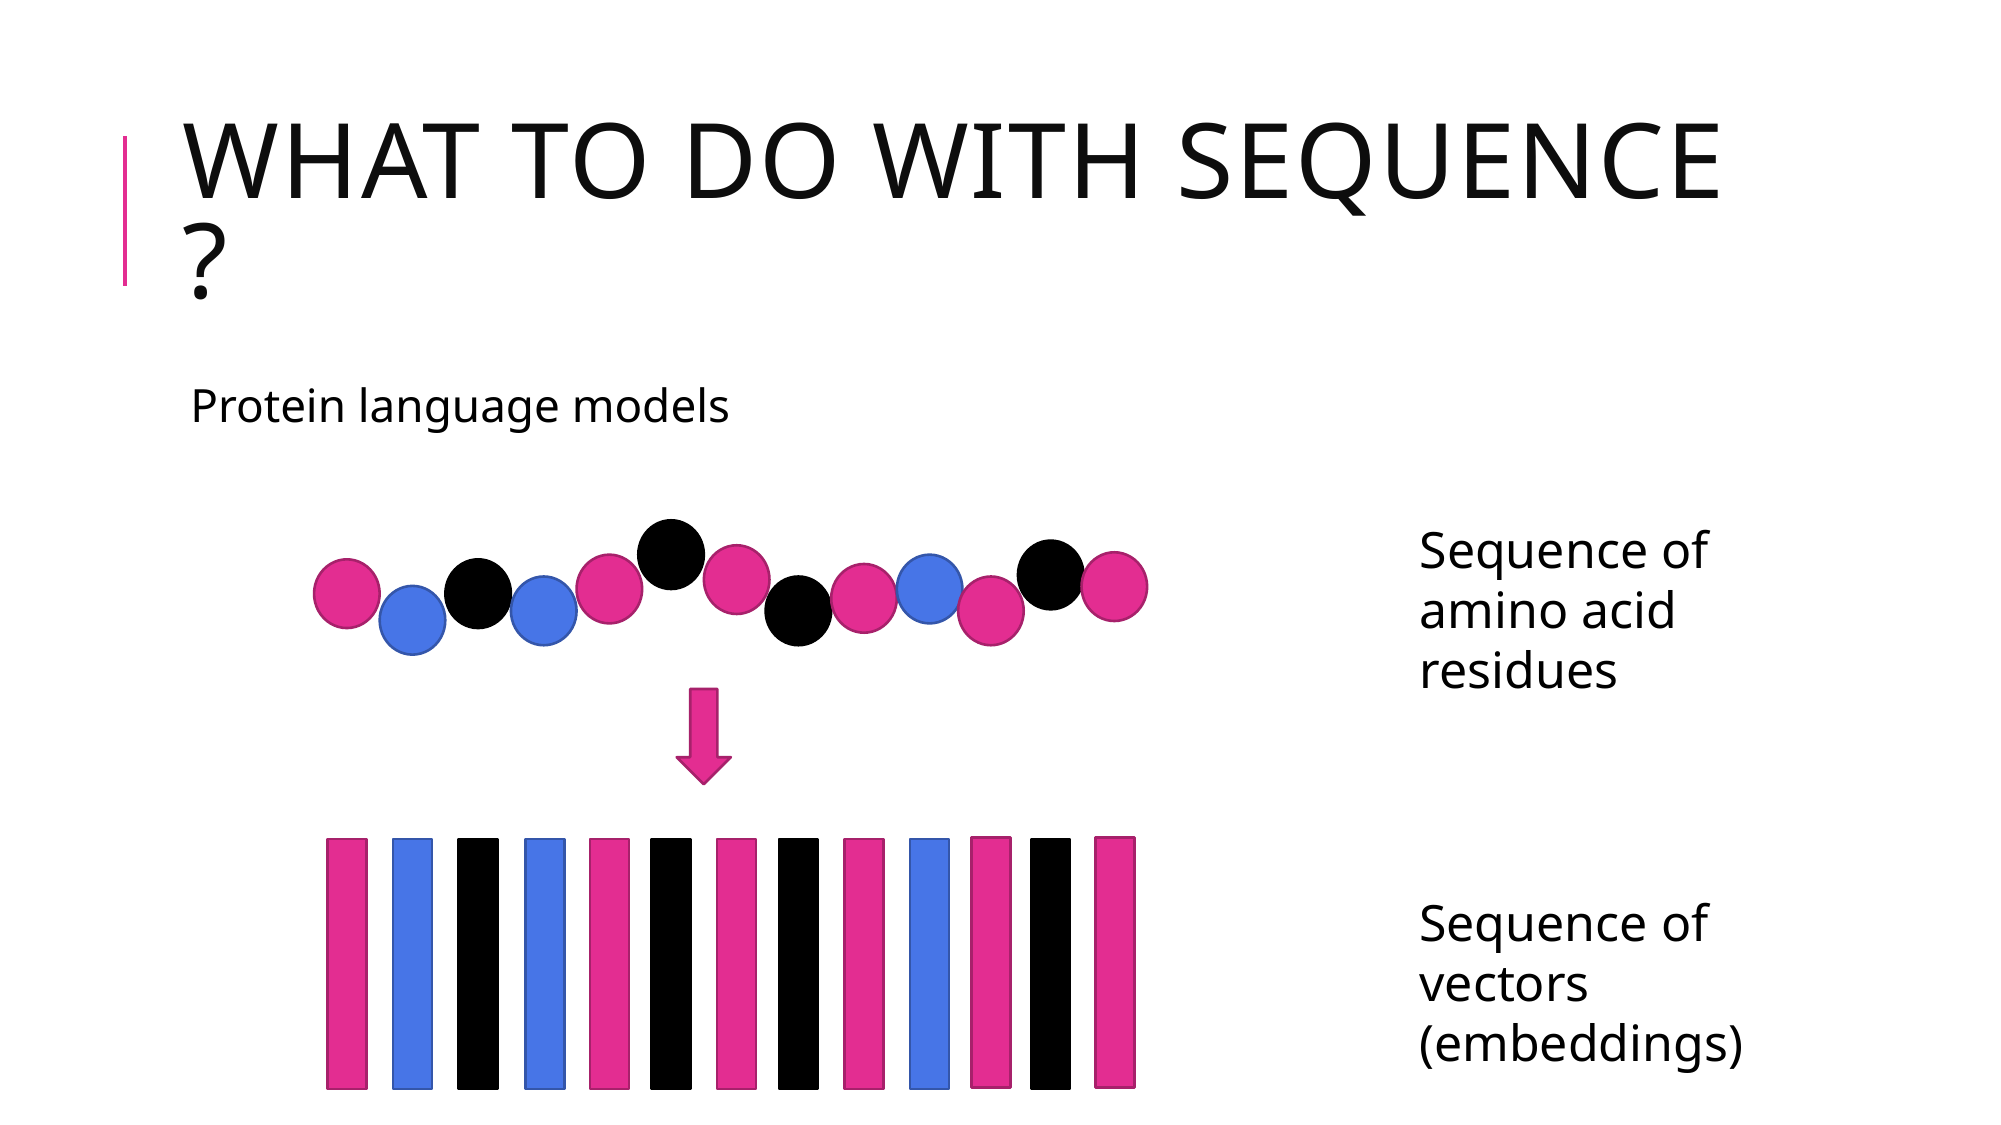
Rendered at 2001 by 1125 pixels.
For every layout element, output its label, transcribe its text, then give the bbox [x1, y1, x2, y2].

text_box [1080, 550, 1149, 623]
text_box [764, 575, 833, 647]
text_box [829, 562, 898, 635]
text_box [675, 687, 733, 786]
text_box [327, 837, 1135, 1090]
text_box [956, 575, 1026, 647]
text_box [1016, 539, 1085, 611]
title What to do with Sequence ? [168, 96, 1763, 342]
text_box [702, 543, 771, 616]
text_box [895, 553, 964, 625]
text_box [509, 575, 578, 647]
list Protein language models [168, 375, 1763, 1035]
text_box [636, 518, 706, 591]
text_box [378, 584, 447, 656]
text_box Sequence of amino acid residues [1404, 511, 1829, 707]
text_box Sequence of vectors (embeddings) [1404, 884, 1862, 1079]
text_box [444, 558, 513, 630]
text_box [312, 558, 381, 630]
text_box [575, 553, 644, 625]
